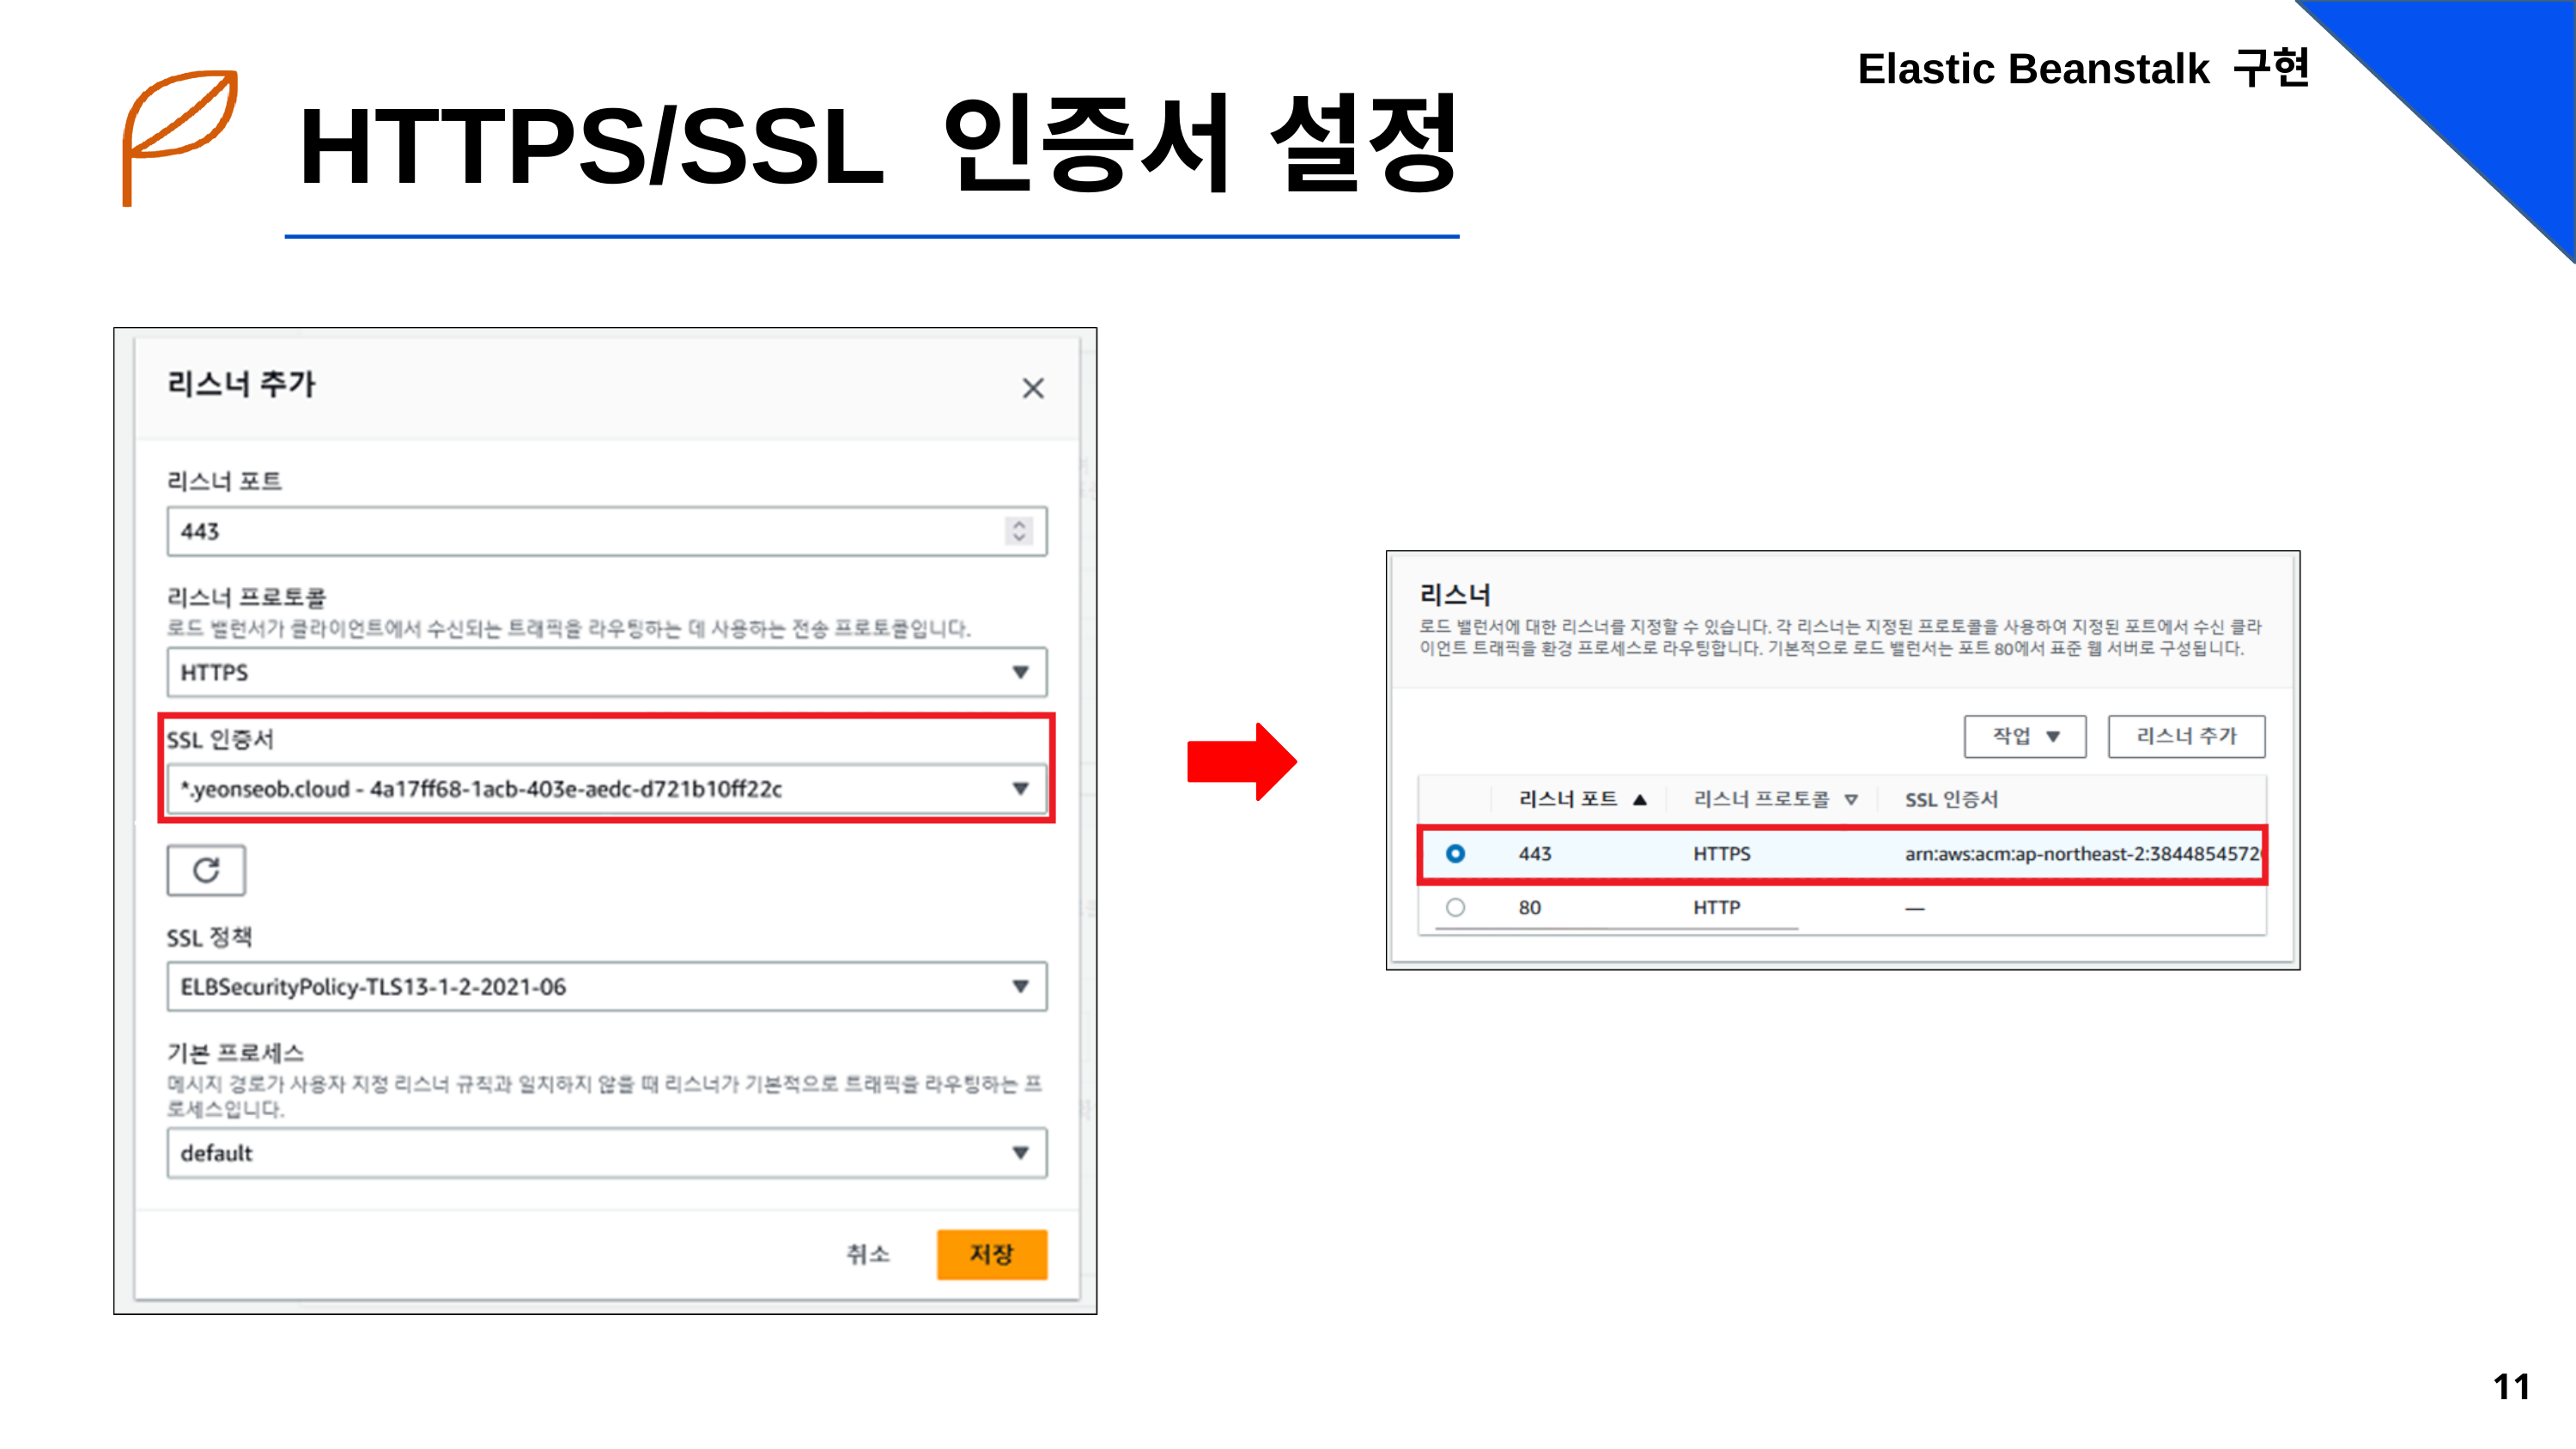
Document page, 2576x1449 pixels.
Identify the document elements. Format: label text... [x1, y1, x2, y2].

text_box [2294, 0, 2576, 264]
text_box [1188, 722, 1297, 802]
text_box Elastic Beanstalk 구현 [1844, 34, 2458, 100]
text_box 11 [2479, 1357, 2576, 1413]
picture [1386, 550, 2304, 973]
picture [82, 34, 285, 238]
text_box HTTPS/SSL 인증서 설정 [288, 70, 1889, 211]
picture [112, 326, 1099, 1315]
